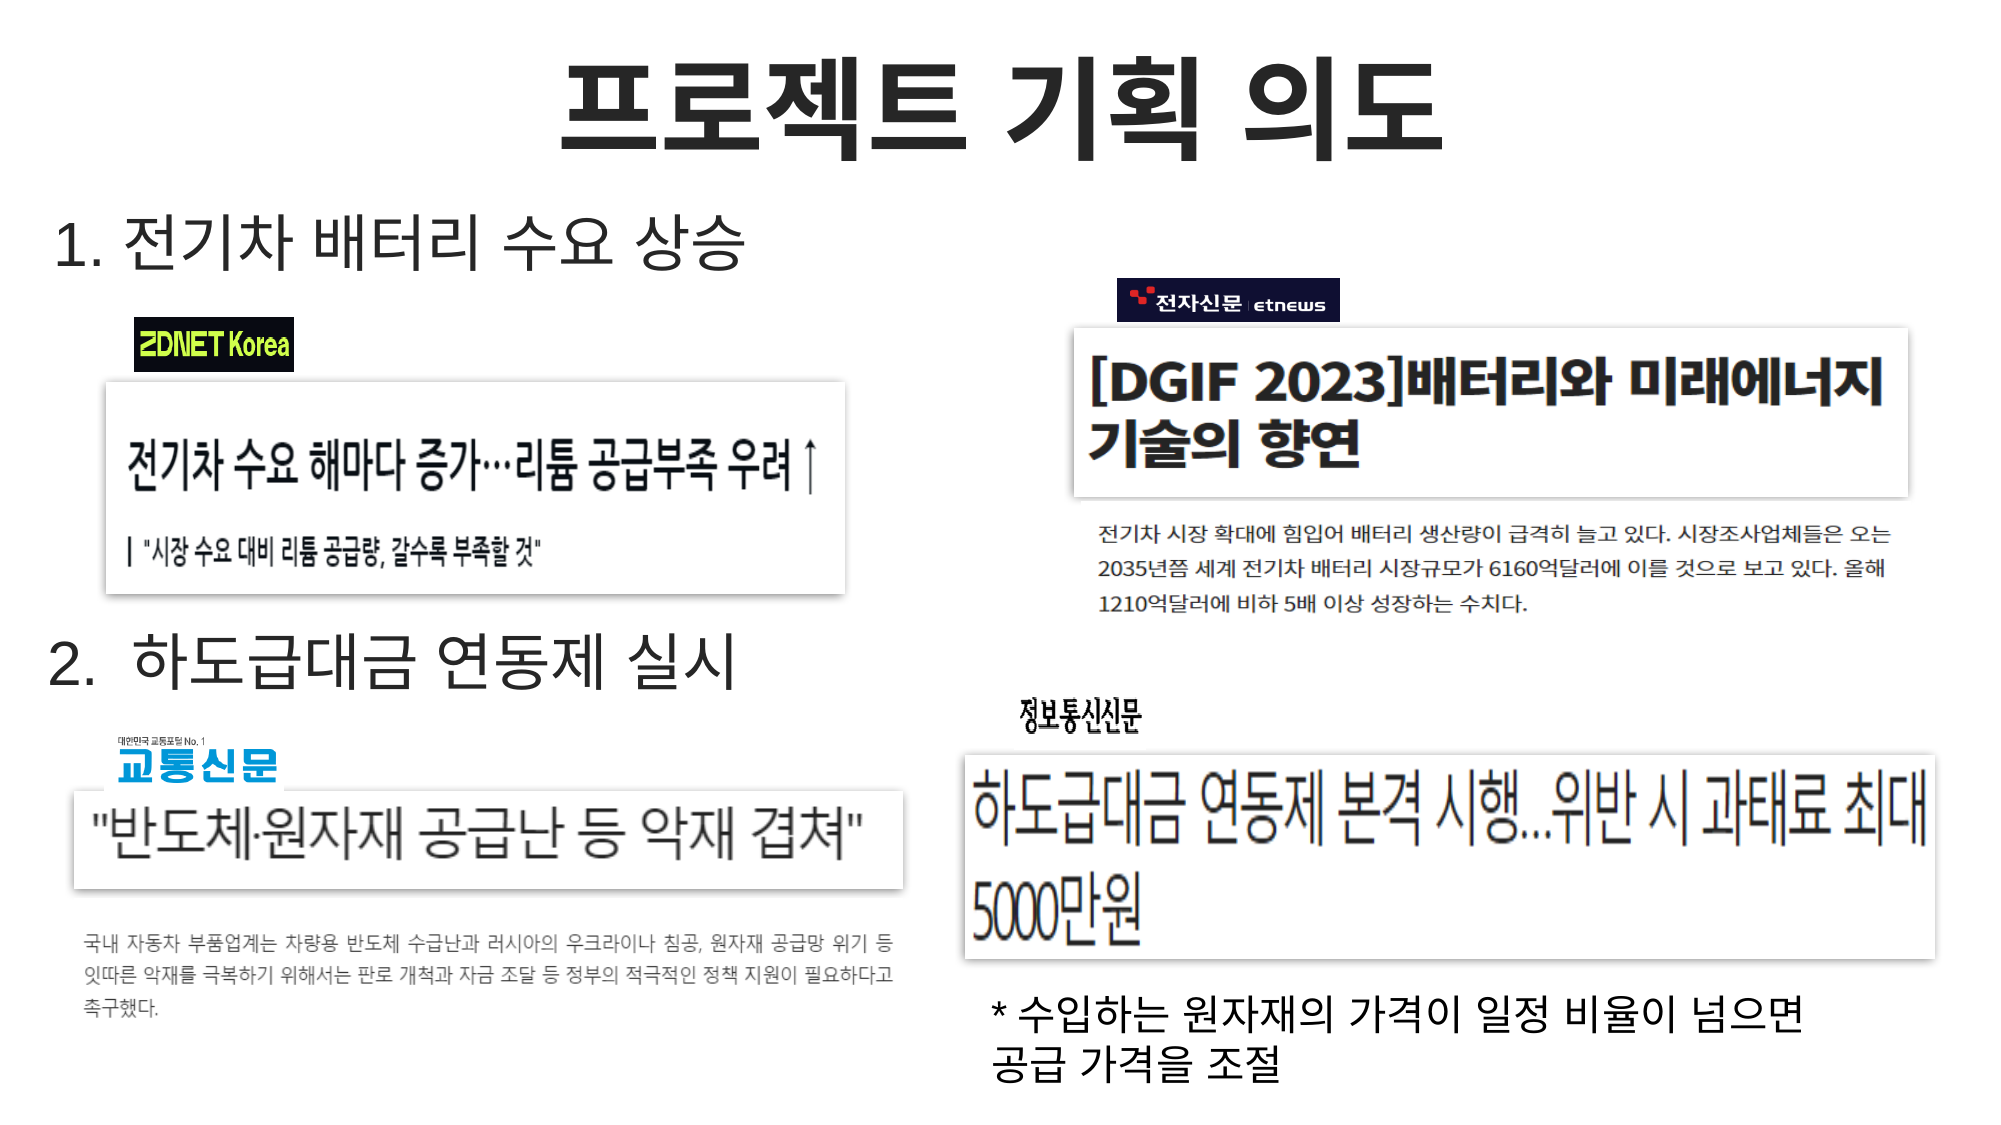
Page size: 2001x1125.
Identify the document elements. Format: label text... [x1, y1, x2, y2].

list 2. 하도급대금 연동제 실시 [32, 605, 935, 725]
text_box *수입하는 원자재의 가격이 일정 비율이 넘으면 공급 가격을 조절 [976, 973, 1879, 1104]
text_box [106, 317, 845, 594]
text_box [74, 724, 904, 1026]
list 전기차 배터리 수요 상승 [32, 186, 935, 306]
list 프로젝트 기획 의도 [53, 55, 1952, 175]
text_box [964, 681, 1935, 959]
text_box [1073, 278, 1912, 633]
